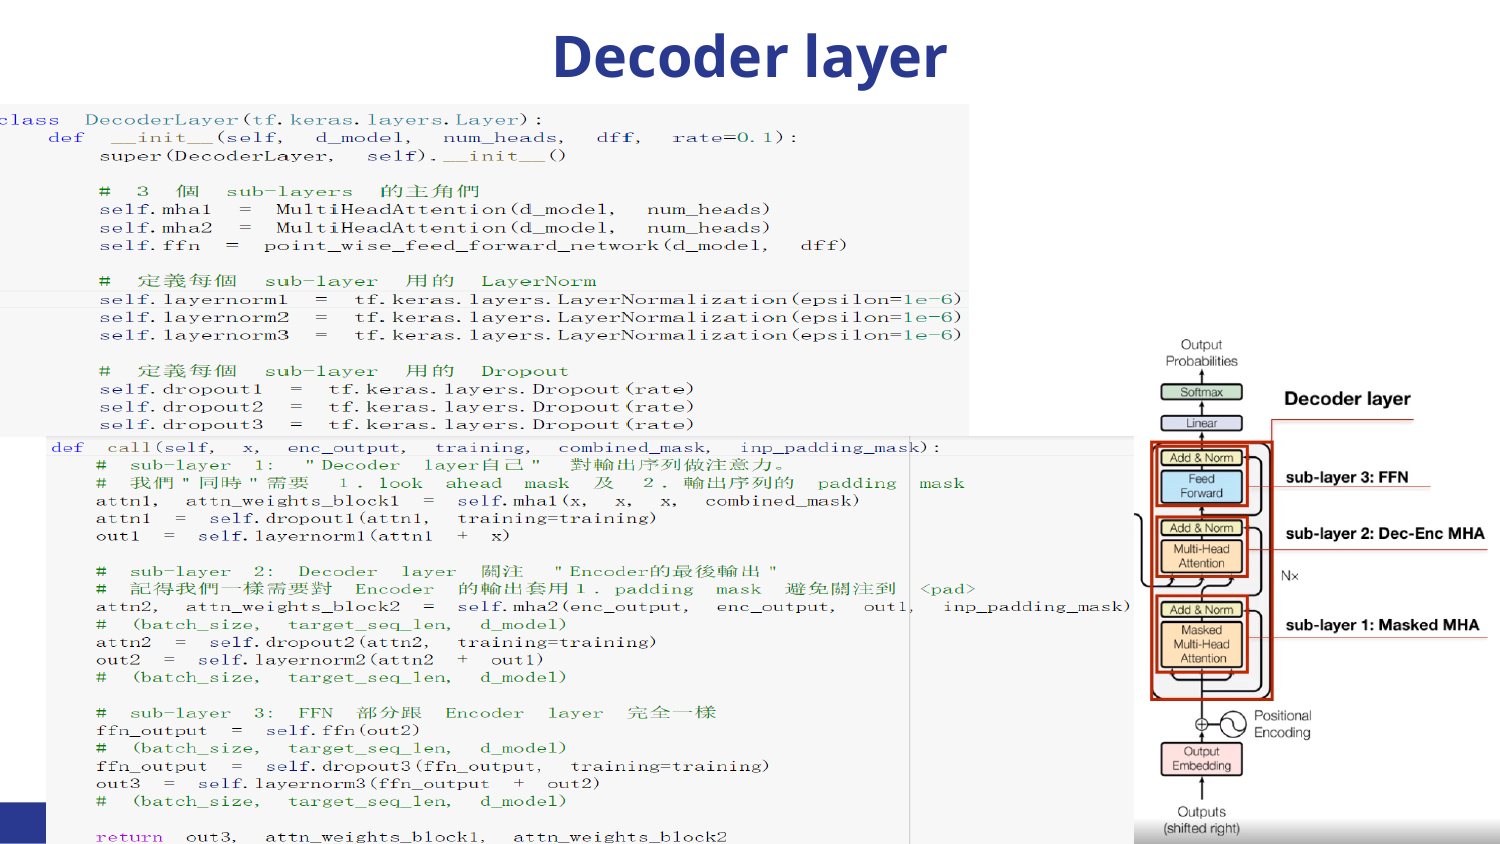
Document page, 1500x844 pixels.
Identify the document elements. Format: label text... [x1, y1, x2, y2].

title Decoder layer [51, 4, 1449, 105]
picture [0, 104, 1500, 844]
